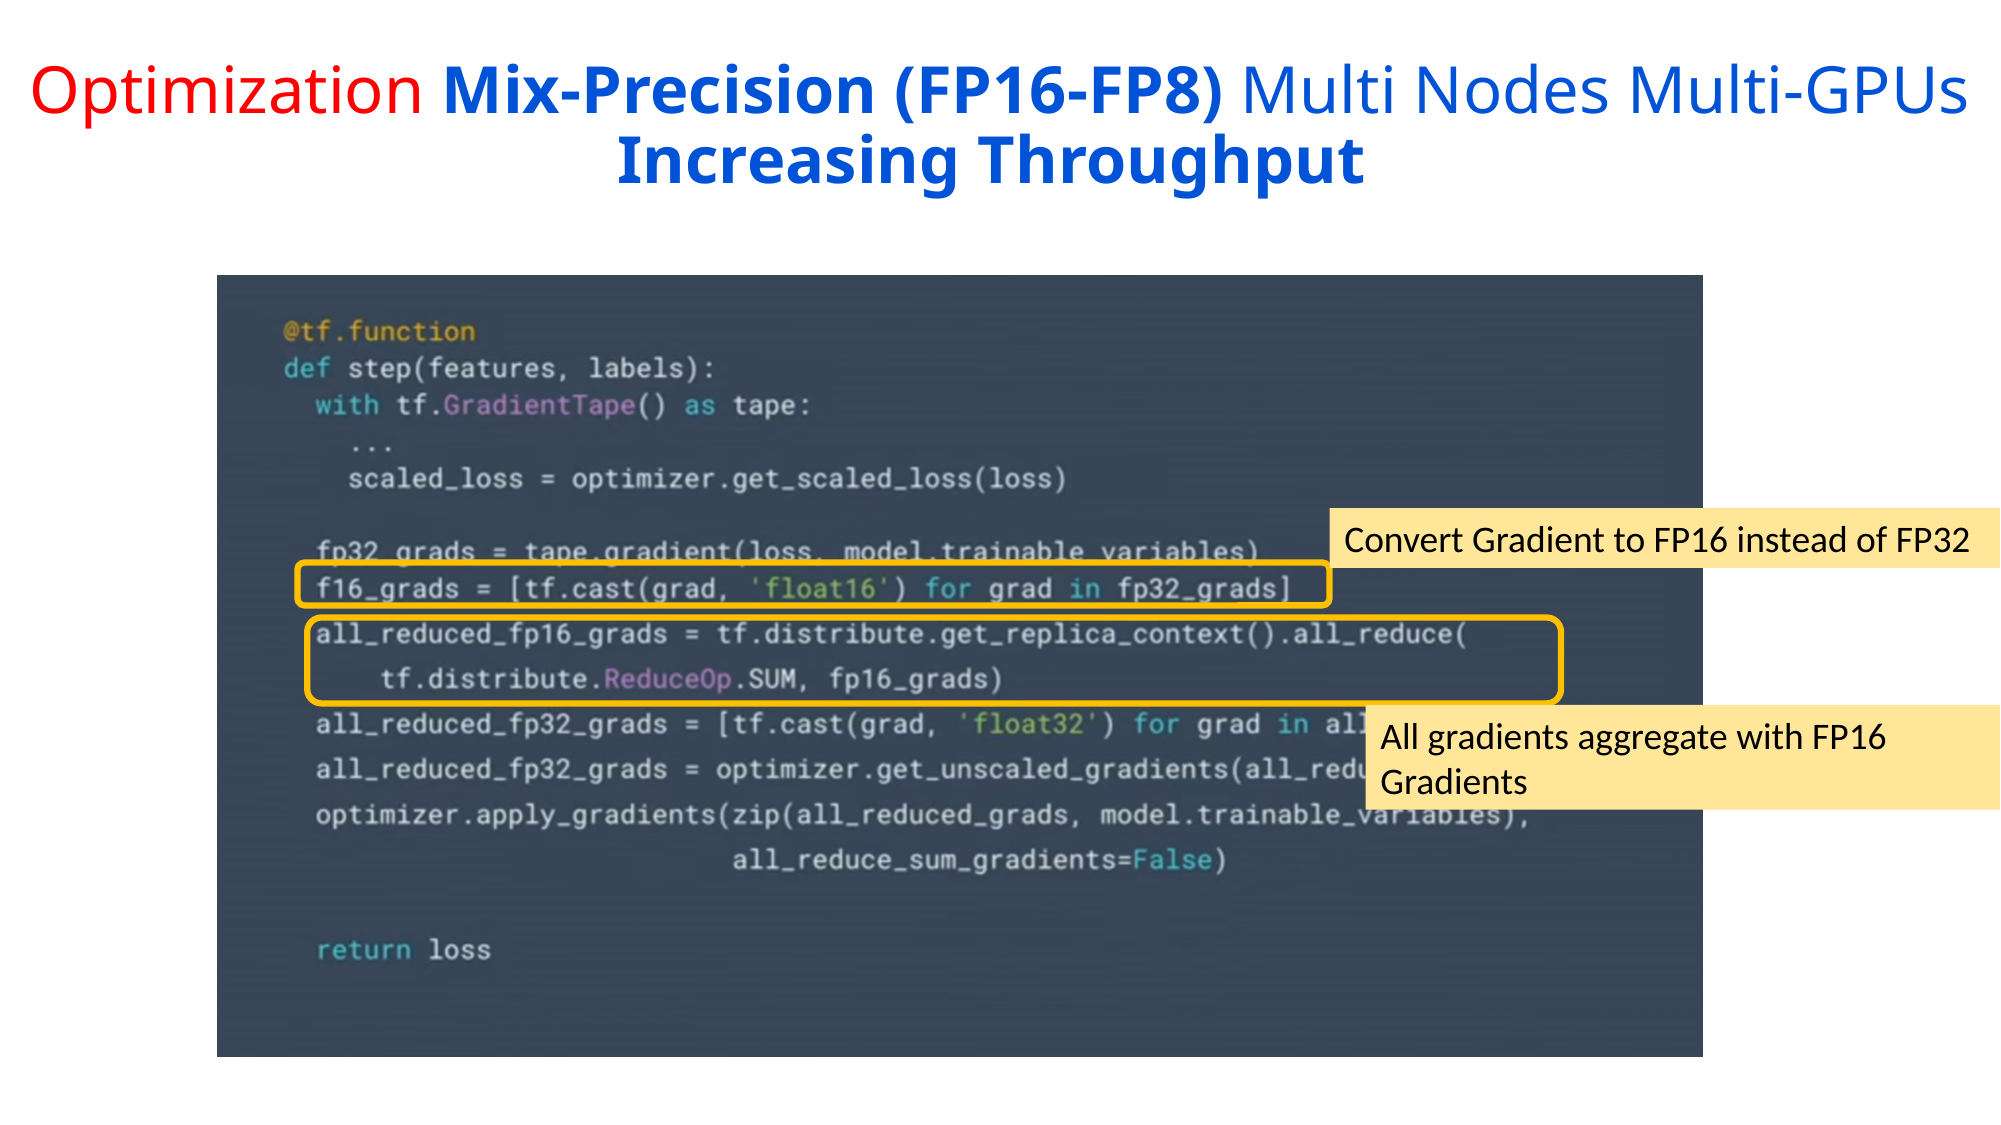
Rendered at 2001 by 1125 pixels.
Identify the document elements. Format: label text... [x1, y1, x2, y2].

picture [217, 275, 1703, 1057]
text_box All gradients aggregate with FP16 Gradients [1703, 704, 2000, 810]
text_box Convert Gradient to FP16 instead of FP32 [1703, 508, 2000, 568]
text_box Optimization Mix-Precision (FP16-FP8) Multi Nodes Multi-GPUs Increasing Throughput [0, 16, 2000, 239]
